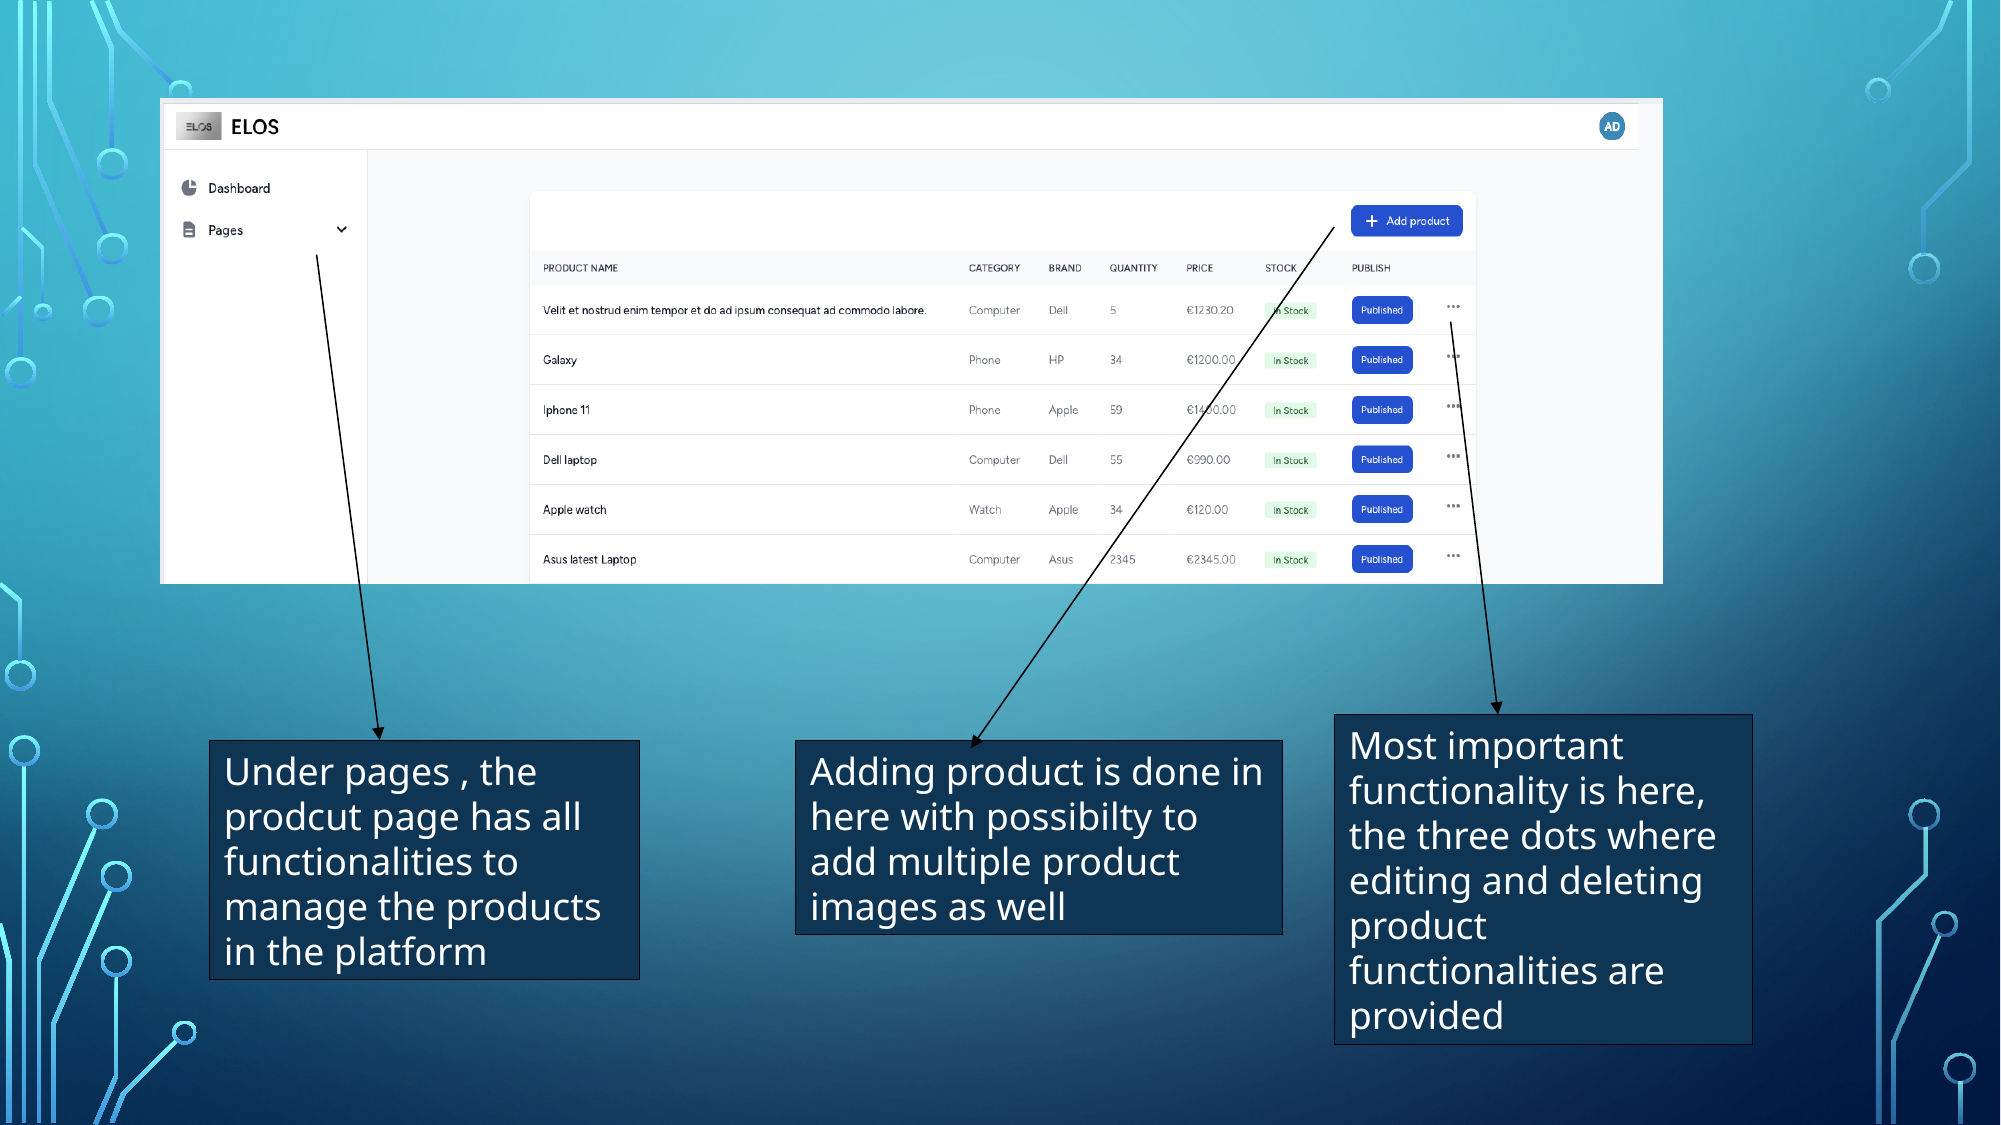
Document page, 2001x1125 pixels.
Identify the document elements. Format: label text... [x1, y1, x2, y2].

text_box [1450, 321, 1499, 715]
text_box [316, 254, 380, 741]
text_box Under pages , the prodcut page has all functionalities to manage the products in the platform [209, 740, 640, 980]
text_box Adding product is done in here with possibilty to add multiple product images as well [795, 740, 1283, 935]
text_box Most important functionality is here, the three dots where editing and deleting product functionalities are provided [1334, 714, 1753, 1045]
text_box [970, 226, 1335, 749]
picture [160, 98, 1664, 585]
